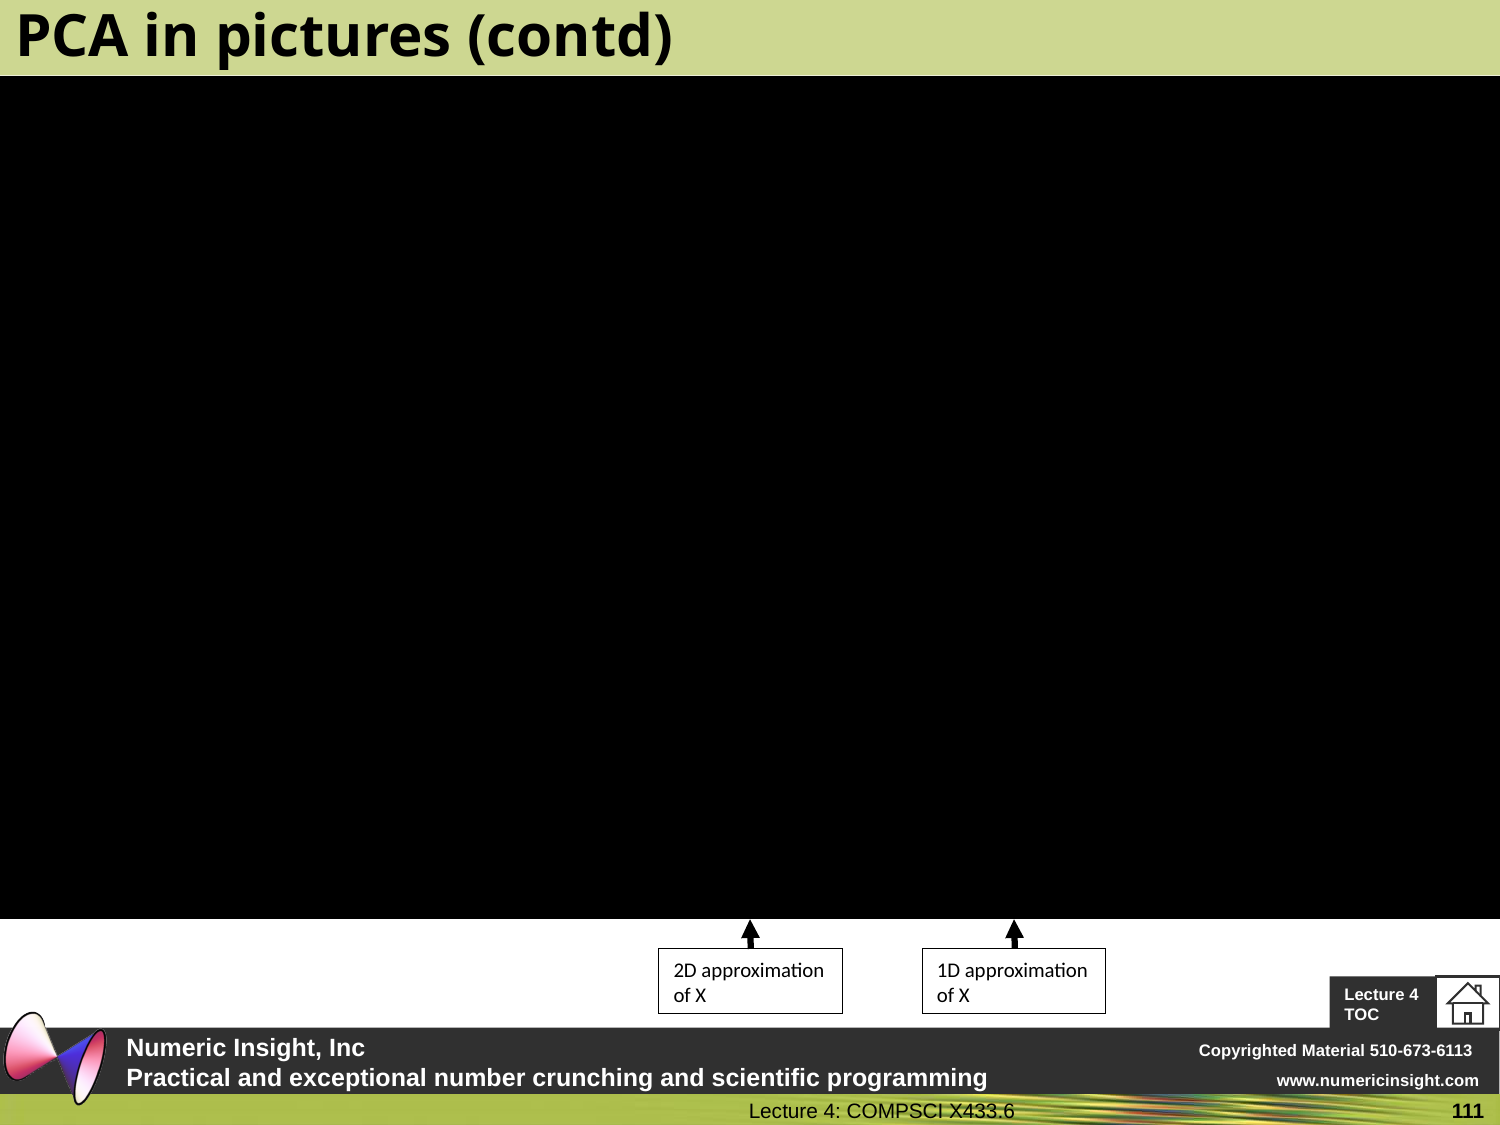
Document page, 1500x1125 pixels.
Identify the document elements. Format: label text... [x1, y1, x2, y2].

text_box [0, 75, 1500, 920]
text_box 2D approximation of X [658, 948, 843, 1014]
title PCA in pictures (contd) [0, 0, 1500, 75]
text_box 1D approximation of X [922, 948, 1106, 1014]
picture [0, 1007, 1500, 1125]
